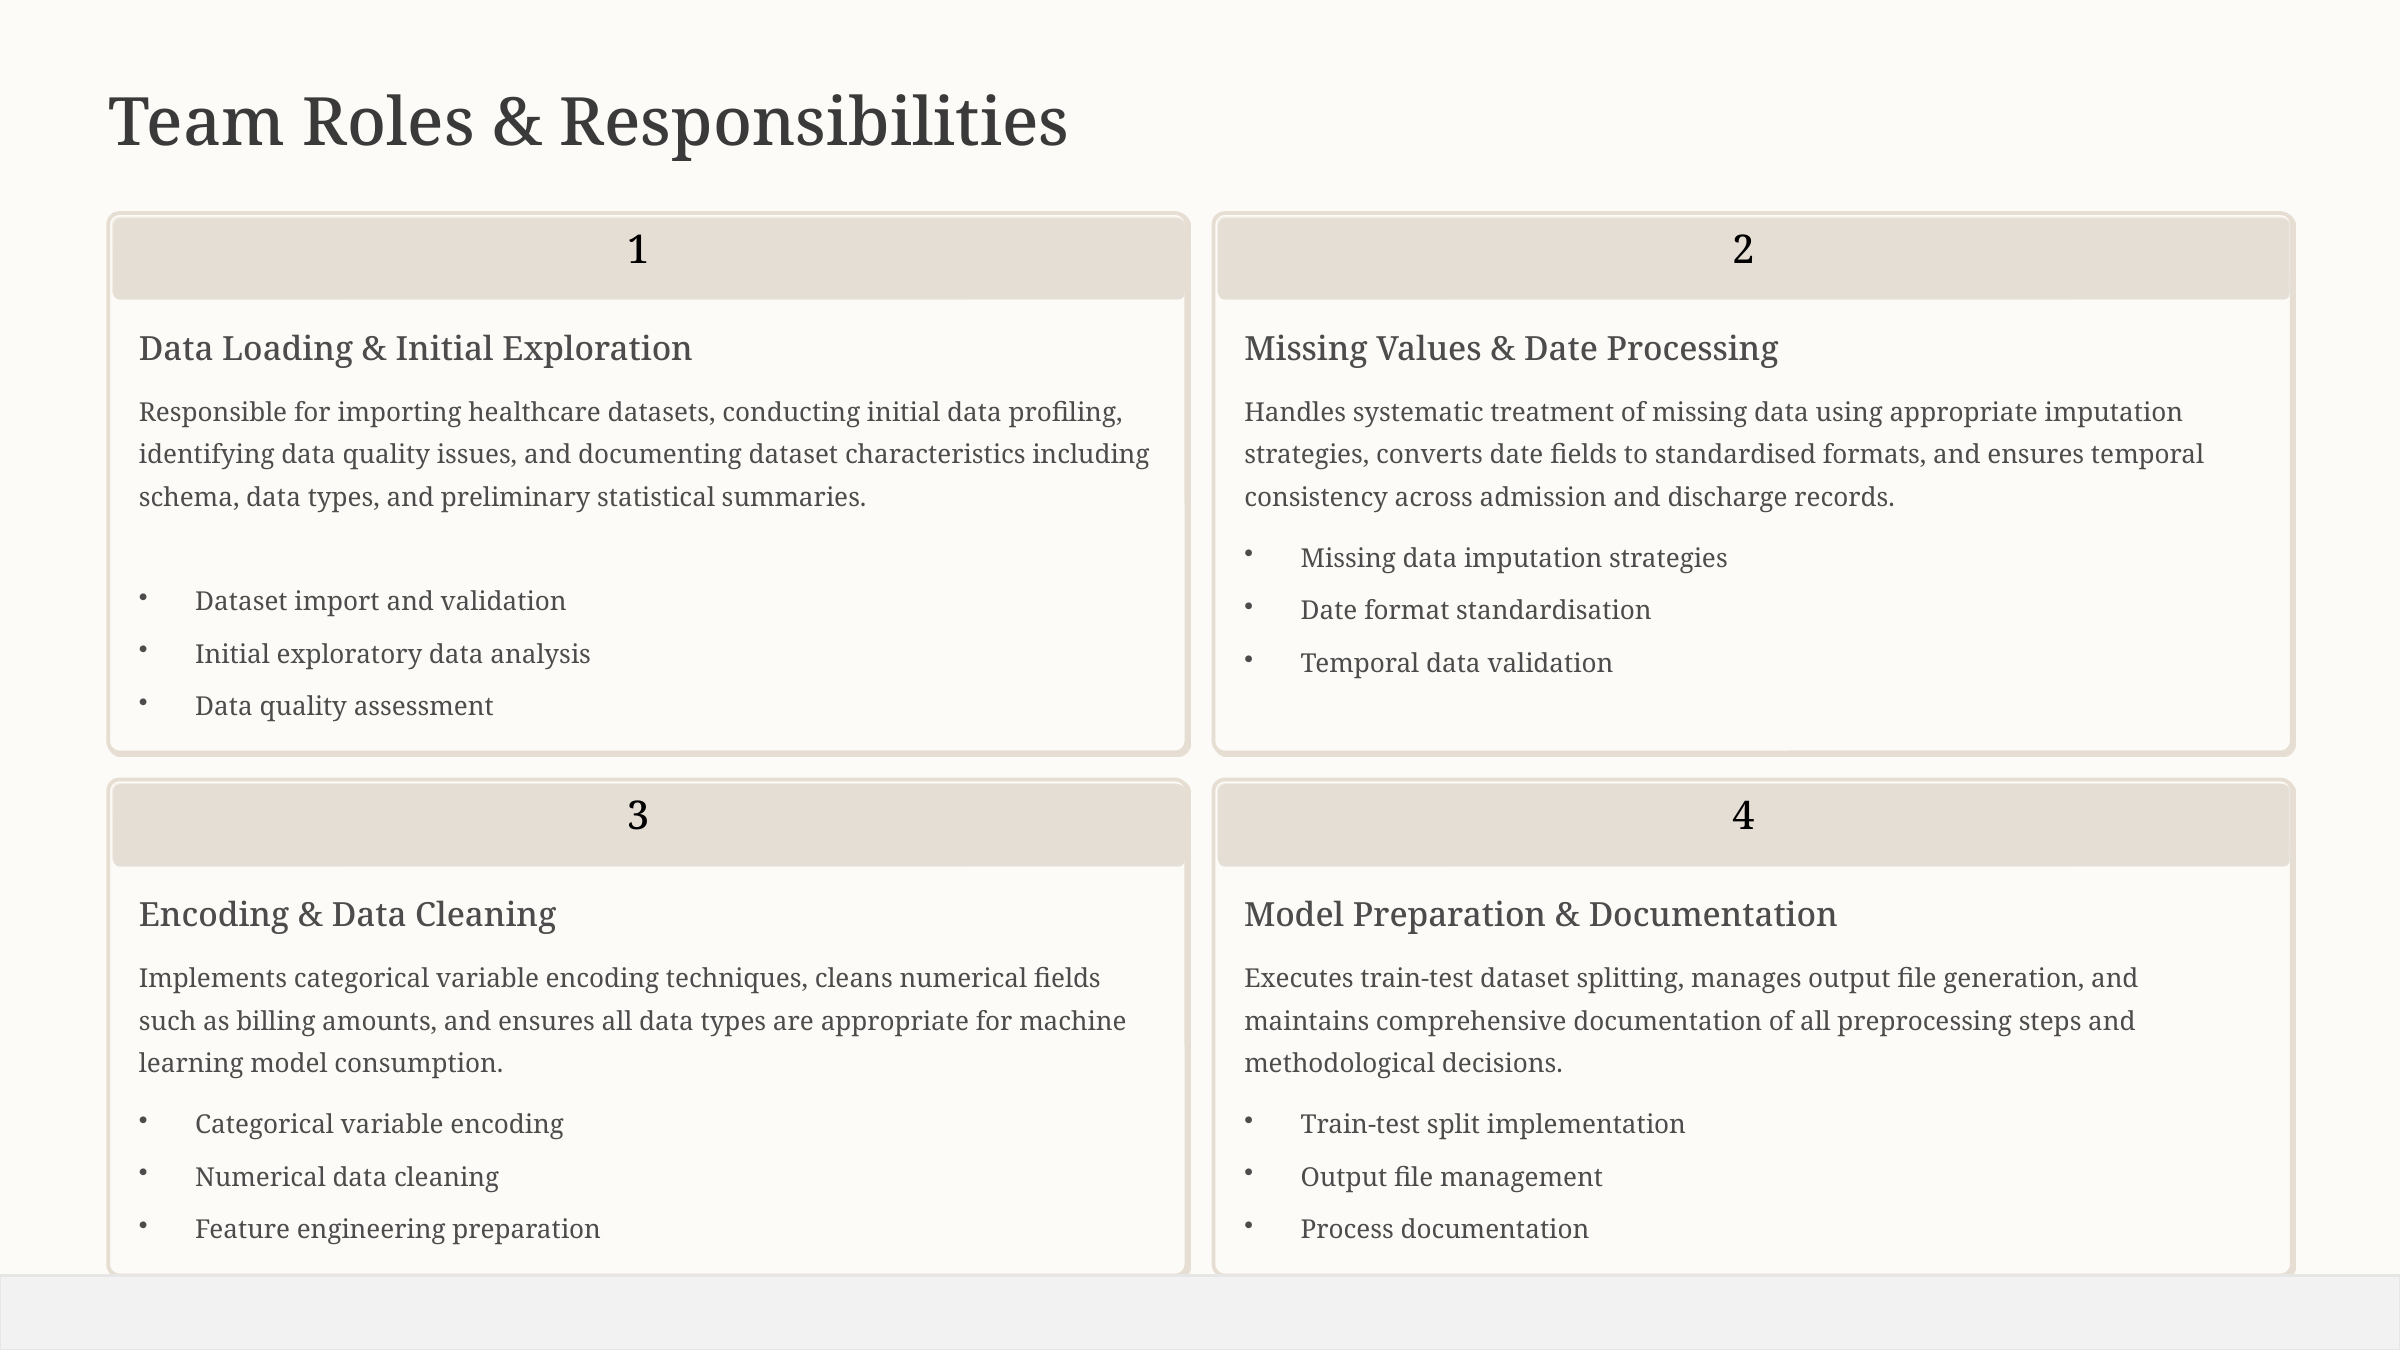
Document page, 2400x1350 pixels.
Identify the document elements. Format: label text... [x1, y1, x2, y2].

text_box 2 [1732, 231, 1773, 283]
text_box Dataset import and validation [139, 572, 1156, 617]
text_box [1213, 779, 2292, 1274]
text_box [111, 783, 1183, 865]
text_box Encoding & Data Cleaning [138, 891, 564, 934]
text_box Train-test split implementation [1244, 1096, 2261, 1140]
text_box [1213, 213, 2292, 753]
text_box Team Roles & Responsibilities [108, 74, 1083, 159]
text_box Data quality assessment [139, 678, 1156, 722]
text_box Temporal data validation [1244, 635, 2261, 679]
text_box 4 [1732, 797, 1773, 849]
text_box [0, 1274, 2400, 1350]
text_box 3 [627, 797, 668, 849]
text_box Missing Values & Date Processing [1244, 324, 1788, 368]
text_box [1217, 216, 2288, 298]
text_box Process documentation [1244, 1201, 2261, 1245]
text_box [1217, 783, 2288, 865]
text_box Missing data imputation strategies [1244, 529, 2261, 573]
text_box Date format standardisation [1244, 582, 2261, 626]
text_box Model Preparation & Documentation [1244, 891, 1849, 934]
text_box Numerical data cleaning [139, 1148, 1156, 1192]
text_box [111, 216, 1183, 298]
text_box [108, 213, 1187, 753]
text_box Executes train-test dataset splitting, manages output file generation, and maintains comprehensive documentation of all preprocessing steps and methodological decisions. [1244, 949, 2261, 1080]
text_box Initial exploratory data analysis [139, 625, 1156, 669]
text_box Implements categorical variable encoding techniques, cleans numerical fields such as billing amounts, and ensures all data types are appropriate for machine learning model consumption. [139, 949, 1156, 1080]
text_box Output file management [1244, 1148, 2261, 1192]
text_box 1 [627, 231, 668, 283]
text_box [108, 779, 1187, 1274]
text_box Data Loading & Initial Exploration [139, 324, 703, 368]
text_box Handles systematic treatment of missing data using appropriate imputation strategies, converts date fields to standardised formats, and ensures temporal consistency across admission and discharge records. [1244, 383, 2261, 514]
text_box Categorical variable encoding [139, 1096, 1156, 1140]
text_box Responsible for importing healthcare datasets, conducting initial data profiling, identifying data quality issues, and documenting dataset characteristics including schema, data types, and preliminary statistical summaries. [139, 383, 1156, 557]
text_box Feature engineering preparation [139, 1201, 1156, 1245]
